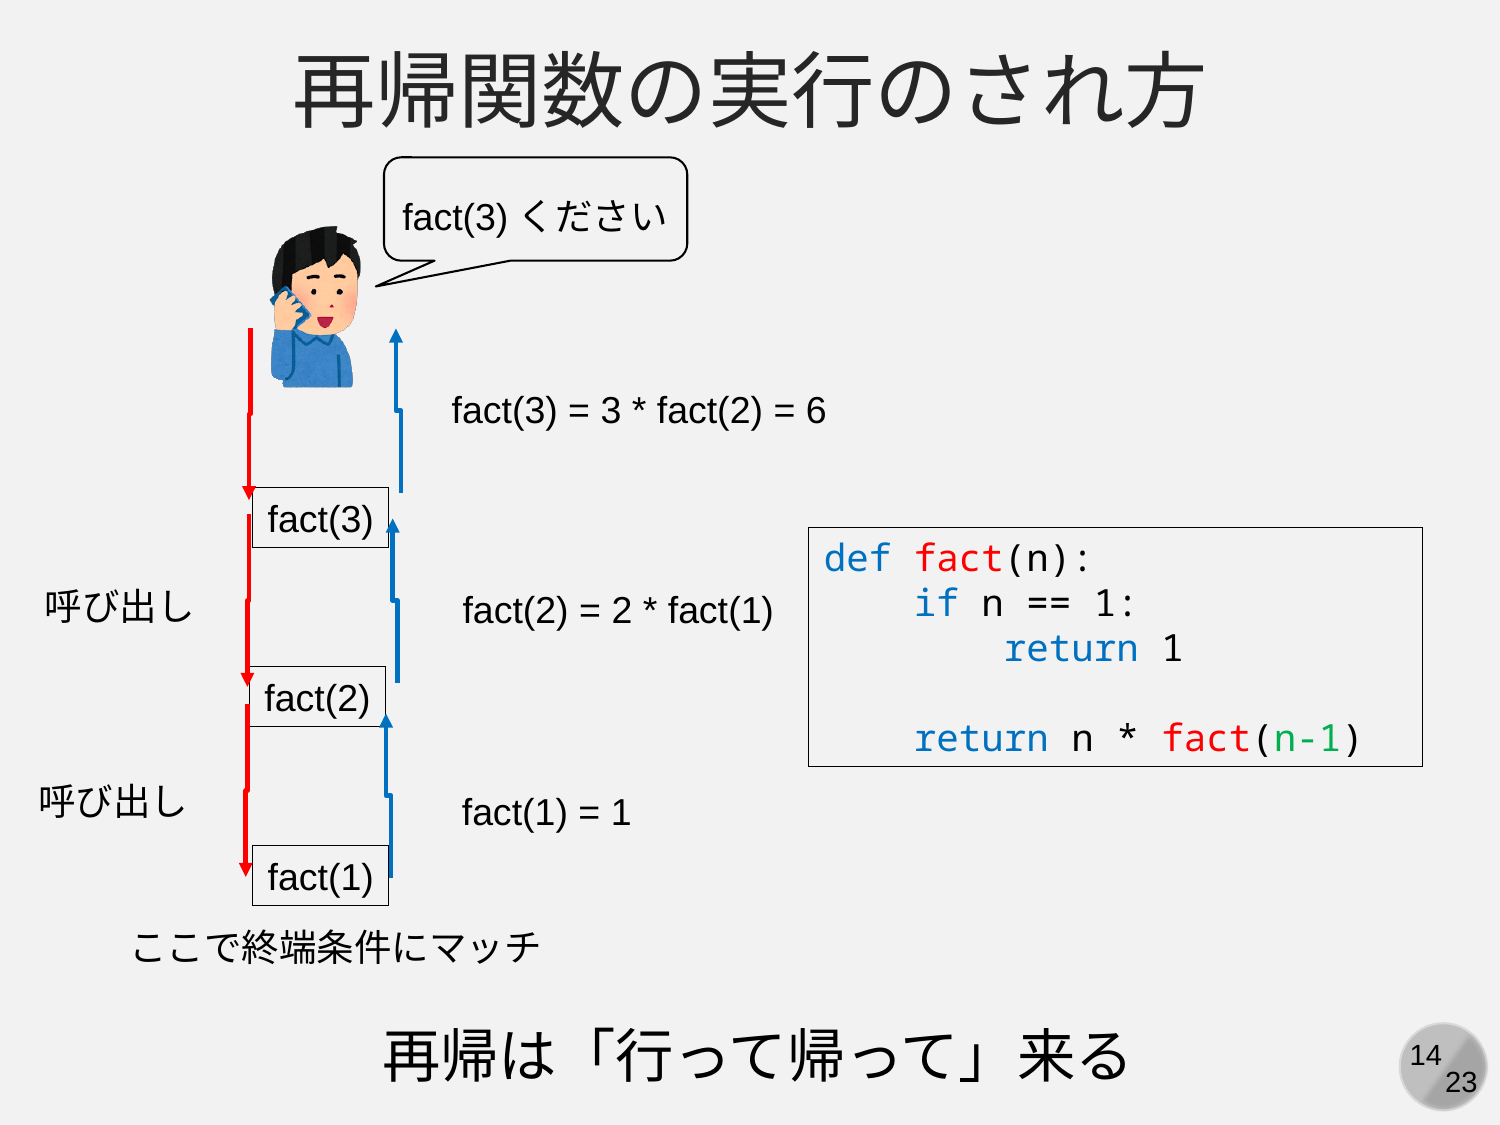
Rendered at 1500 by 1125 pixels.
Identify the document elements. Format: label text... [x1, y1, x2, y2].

list 再帰関数の実行のされ方 [0, 31, 1500, 155]
text_box def fact(n): if n == 1: return 1 return n * fact(n-1) [829, 527, 1423, 767]
text_box 再帰は「行って帰って」来る [367, 1011, 1149, 1097]
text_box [22, 157, 829, 978]
